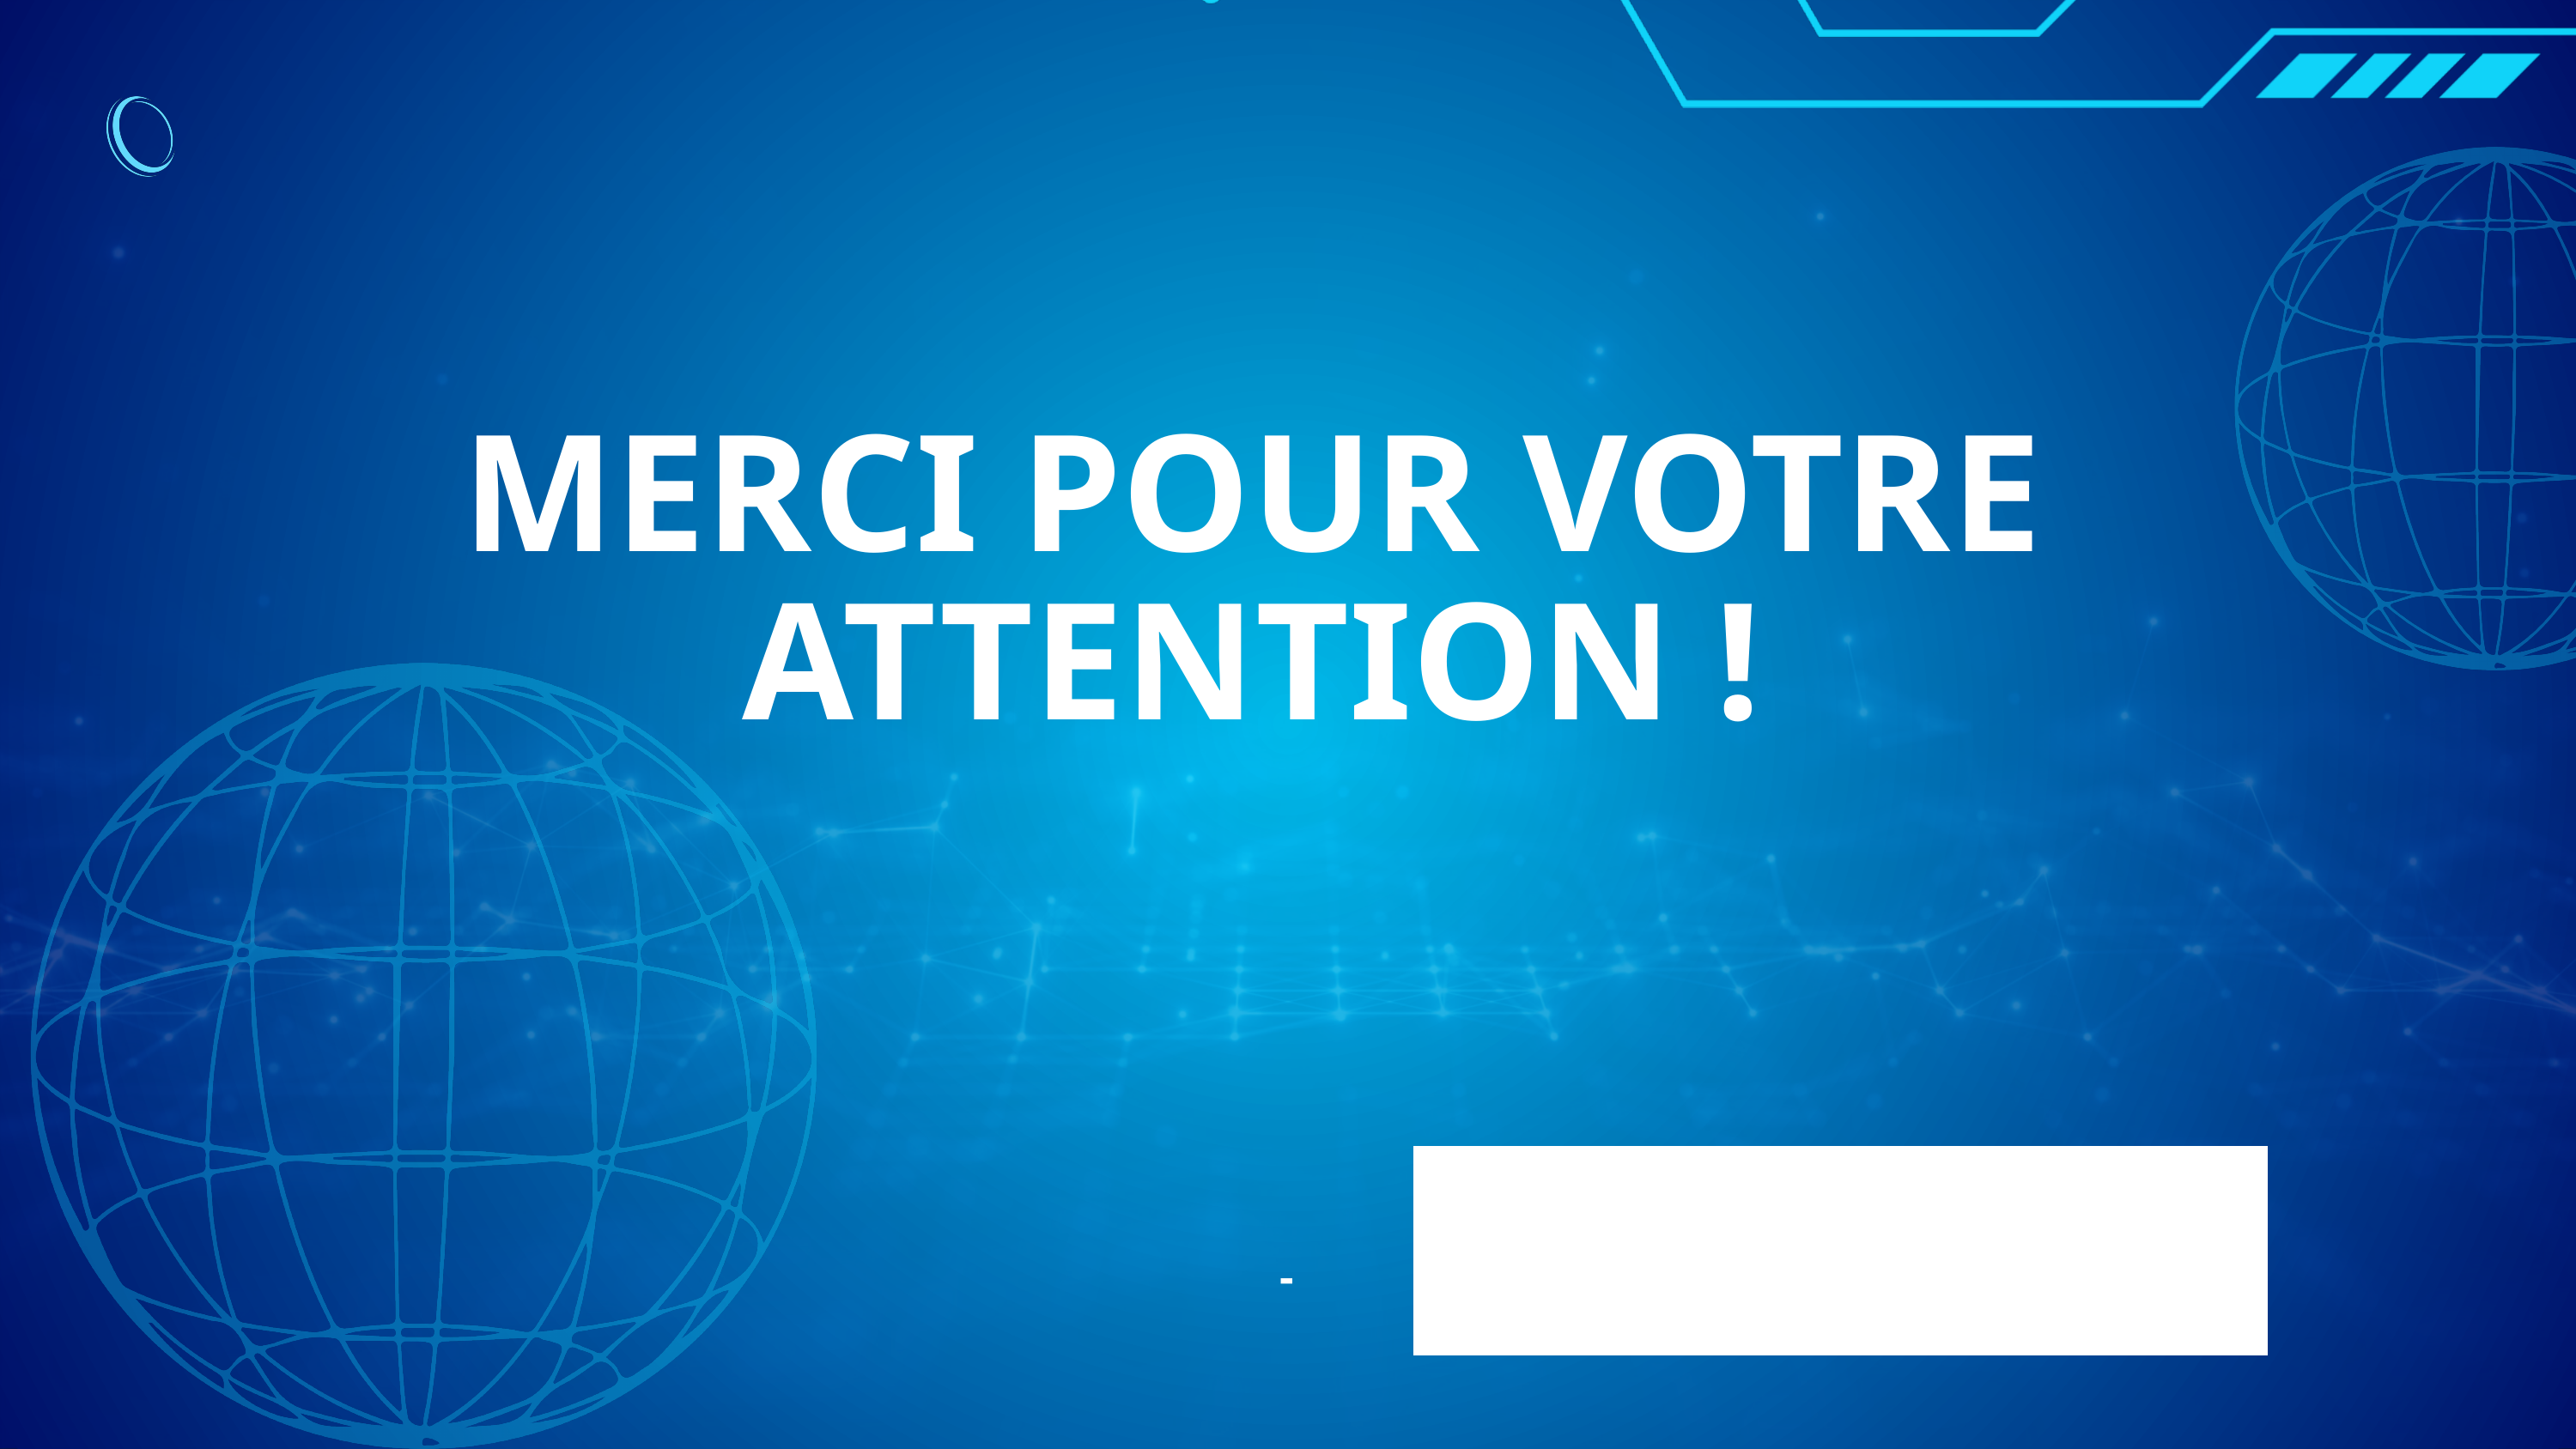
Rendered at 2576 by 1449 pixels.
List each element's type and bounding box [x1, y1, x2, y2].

text_box [0, 0, 2576, 1449]
picture [1413, 1146, 2268, 1356]
